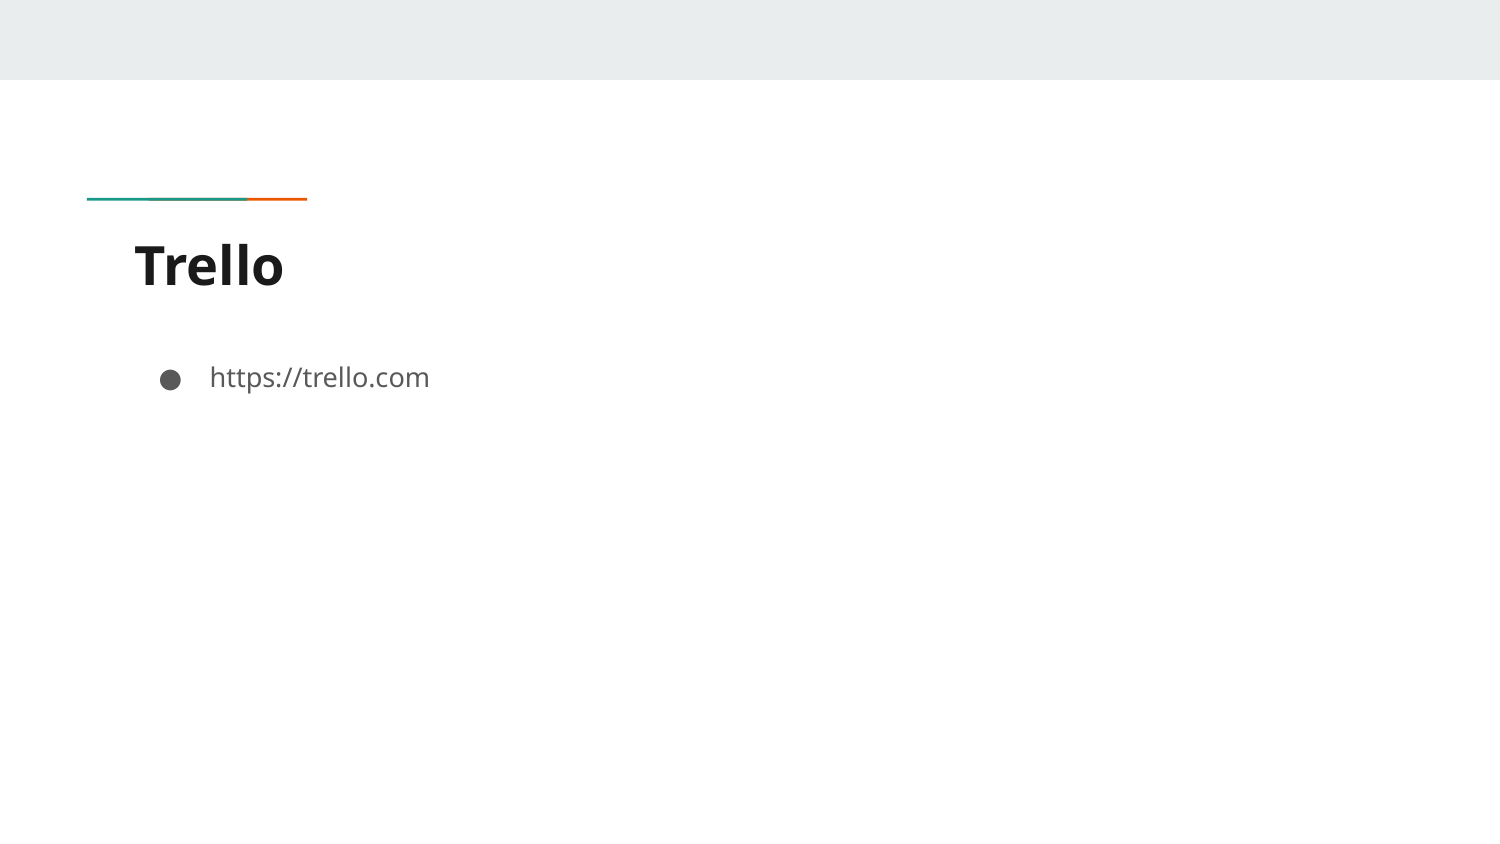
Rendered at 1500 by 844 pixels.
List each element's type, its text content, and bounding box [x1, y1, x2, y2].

list https://trello.com [119, 341, 1381, 712]
title Trello [119, 216, 1381, 305]
